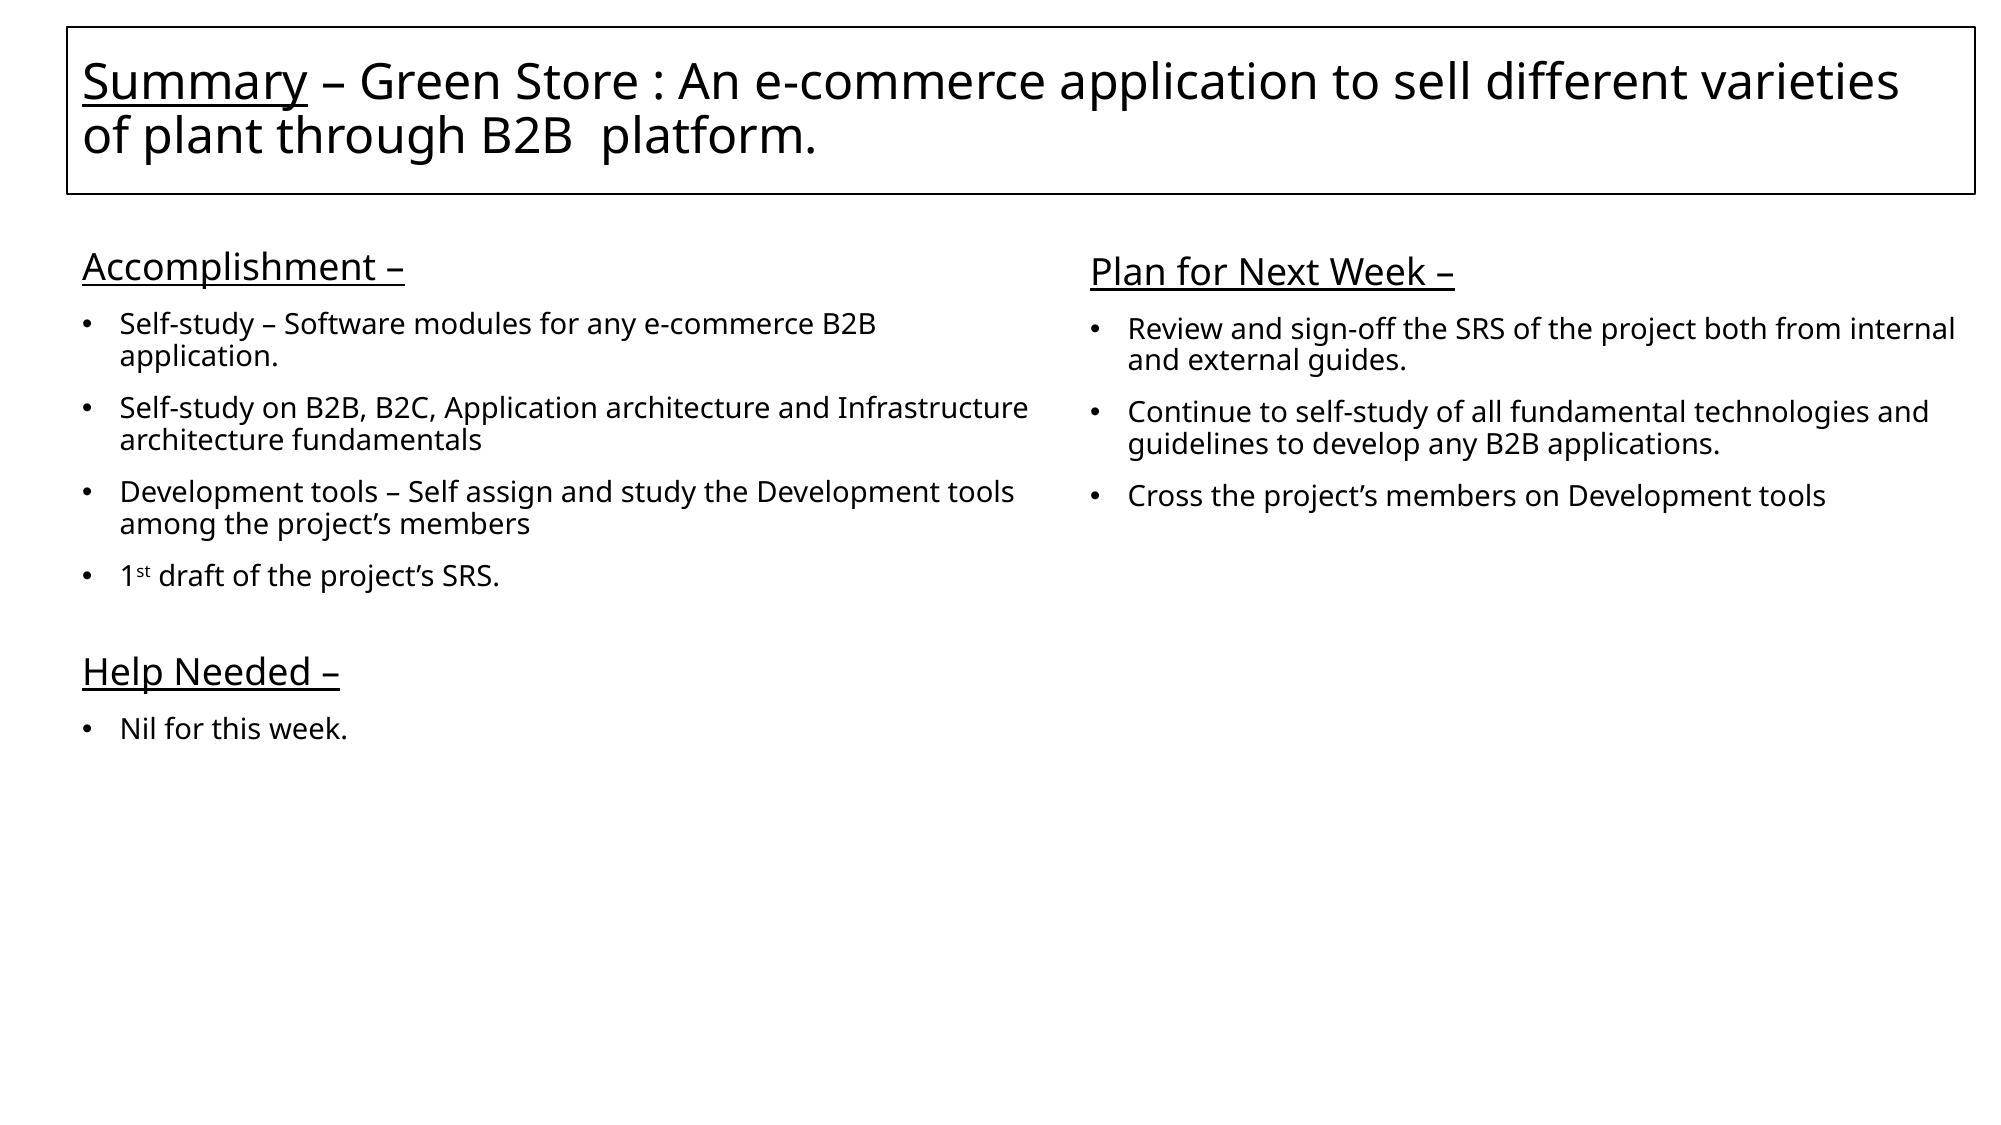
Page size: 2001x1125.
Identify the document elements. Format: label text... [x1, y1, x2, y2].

text_box Help Needed – Nil for this week. [67, 645, 935, 817]
text_box Plan for Next Week – Review and sign-off the SRS of the project both from internal and external guides. Continue to self-study of all fundamental technologies and guidelines to develop any B2B applications. Cross the project’s members on Development tools [1075, 245, 1975, 646]
list Accomplishment – Self-study – Software modules for any e-commerce B2B application. Self-study on B2B, B2C, Application architecture and Infrastructure architecture fundamentals Development tools – Self assign and study the Development tools among the project’s members 1st draft of the project’s SRS. [67, 240, 1048, 646]
title Summary – Green Store : An e-commerce application to sell different varieties of plant through B2B platform. [67, 26, 1975, 195]
